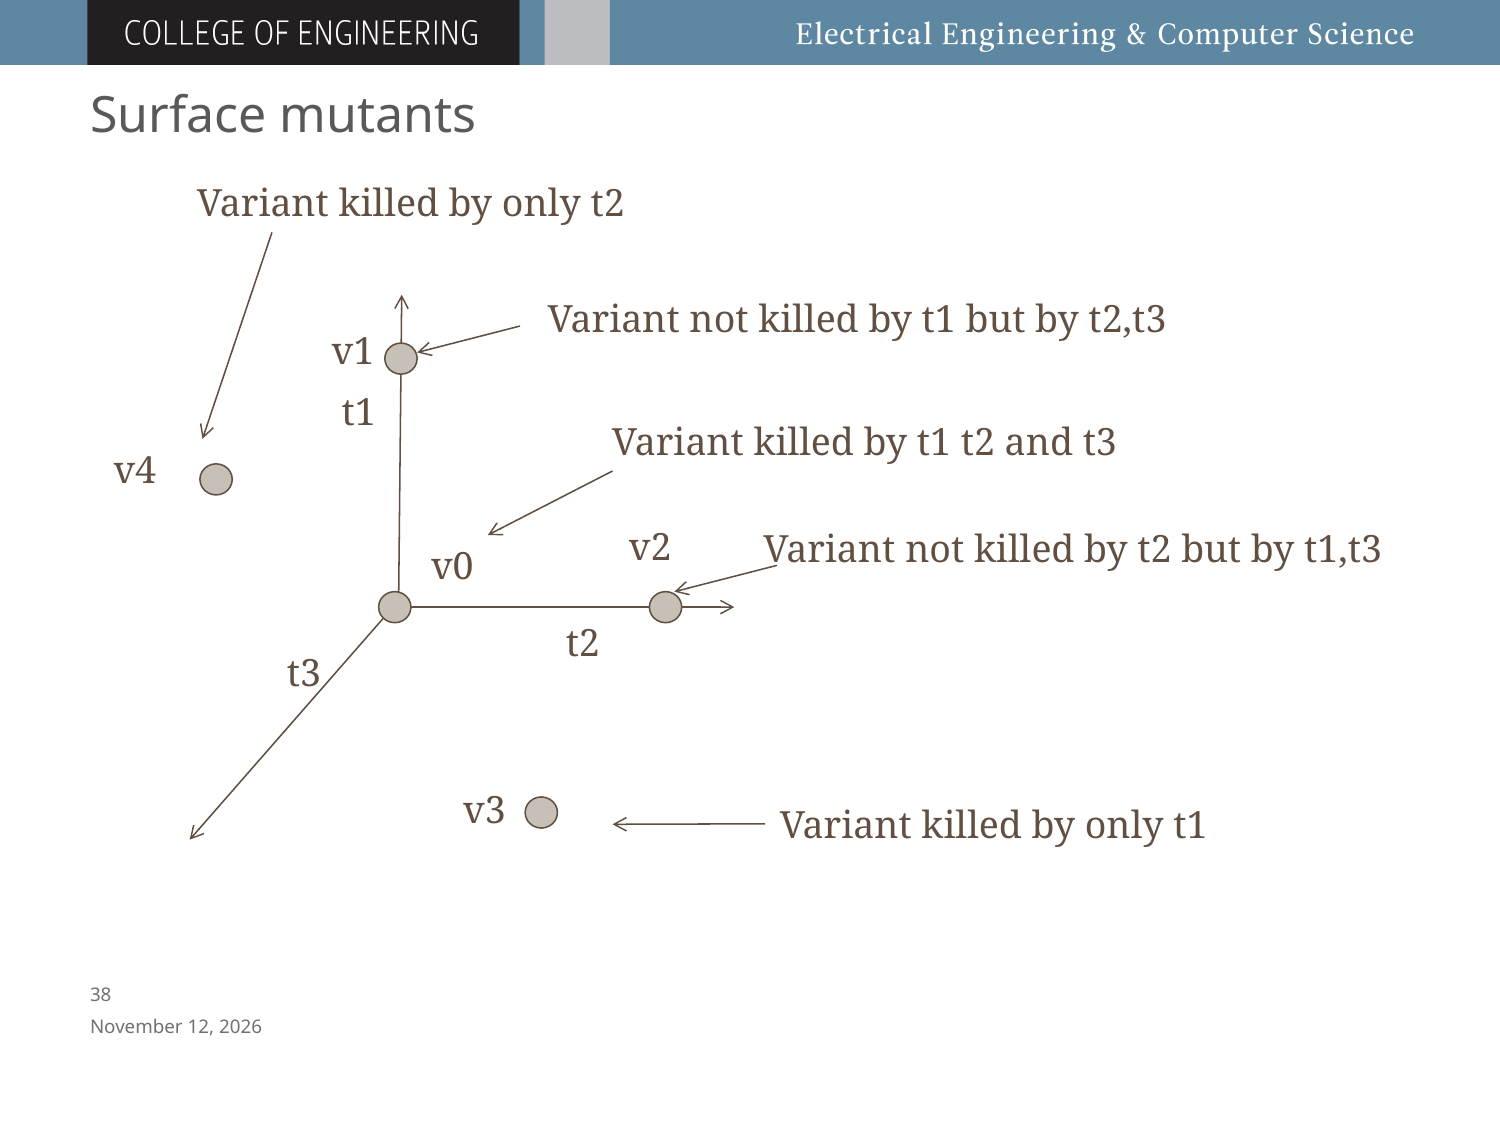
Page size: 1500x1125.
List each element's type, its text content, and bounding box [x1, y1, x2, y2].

slide_number 37 [75, 982, 135, 1013]
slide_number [75, 1012, 375, 1043]
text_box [202, 232, 273, 439]
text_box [189, 287, 1380, 855]
picture [0, 0, 1500, 65]
text_box v4 [98, 438, 171, 499]
title Surface mutants [75, 75, 1425, 188]
text_box Variant killed by only t2 [182, 171, 640, 232]
